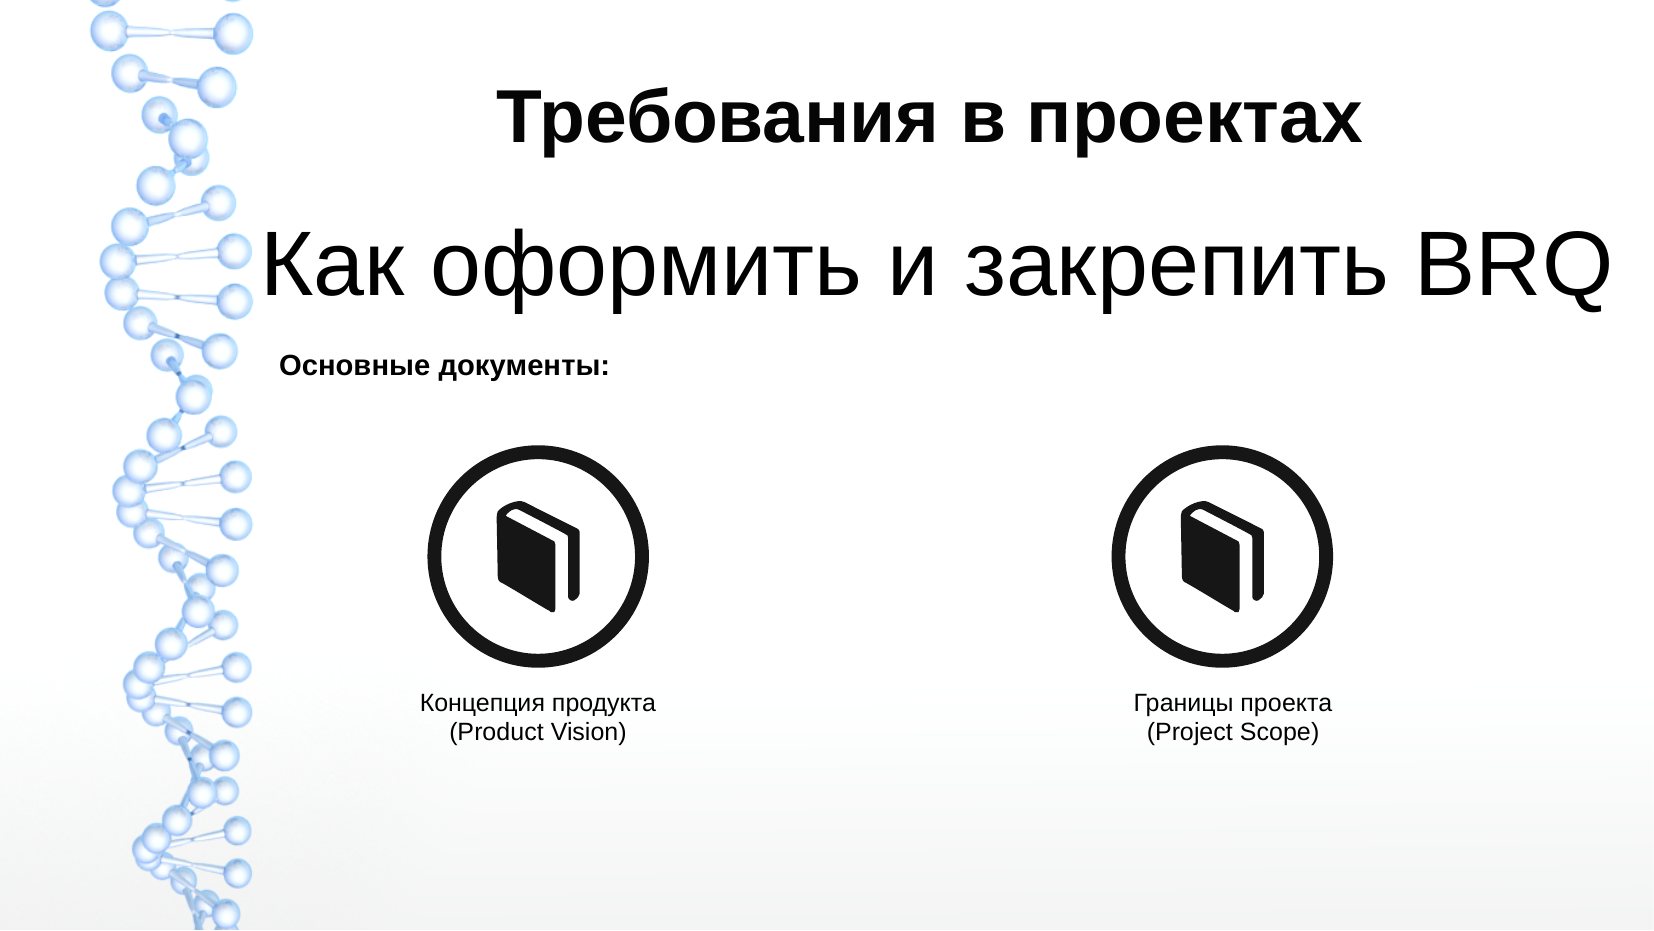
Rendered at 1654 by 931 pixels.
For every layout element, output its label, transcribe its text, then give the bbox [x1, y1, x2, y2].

text_box Концепция продукта (Product Vision) [403, 678, 674, 754]
text_box Основные документы: [264, 339, 643, 390]
text_box Требования в проектах [265, 35, 1595, 188]
text_box Как оформить и закрепить BRQ [245, 188, 1643, 369]
text_box [427, 445, 649, 668]
picture [0, 0, 1654, 930]
text_box Границы проекта (Project Scope) [1117, 678, 1349, 754]
text_box [1111, 445, 1334, 668]
